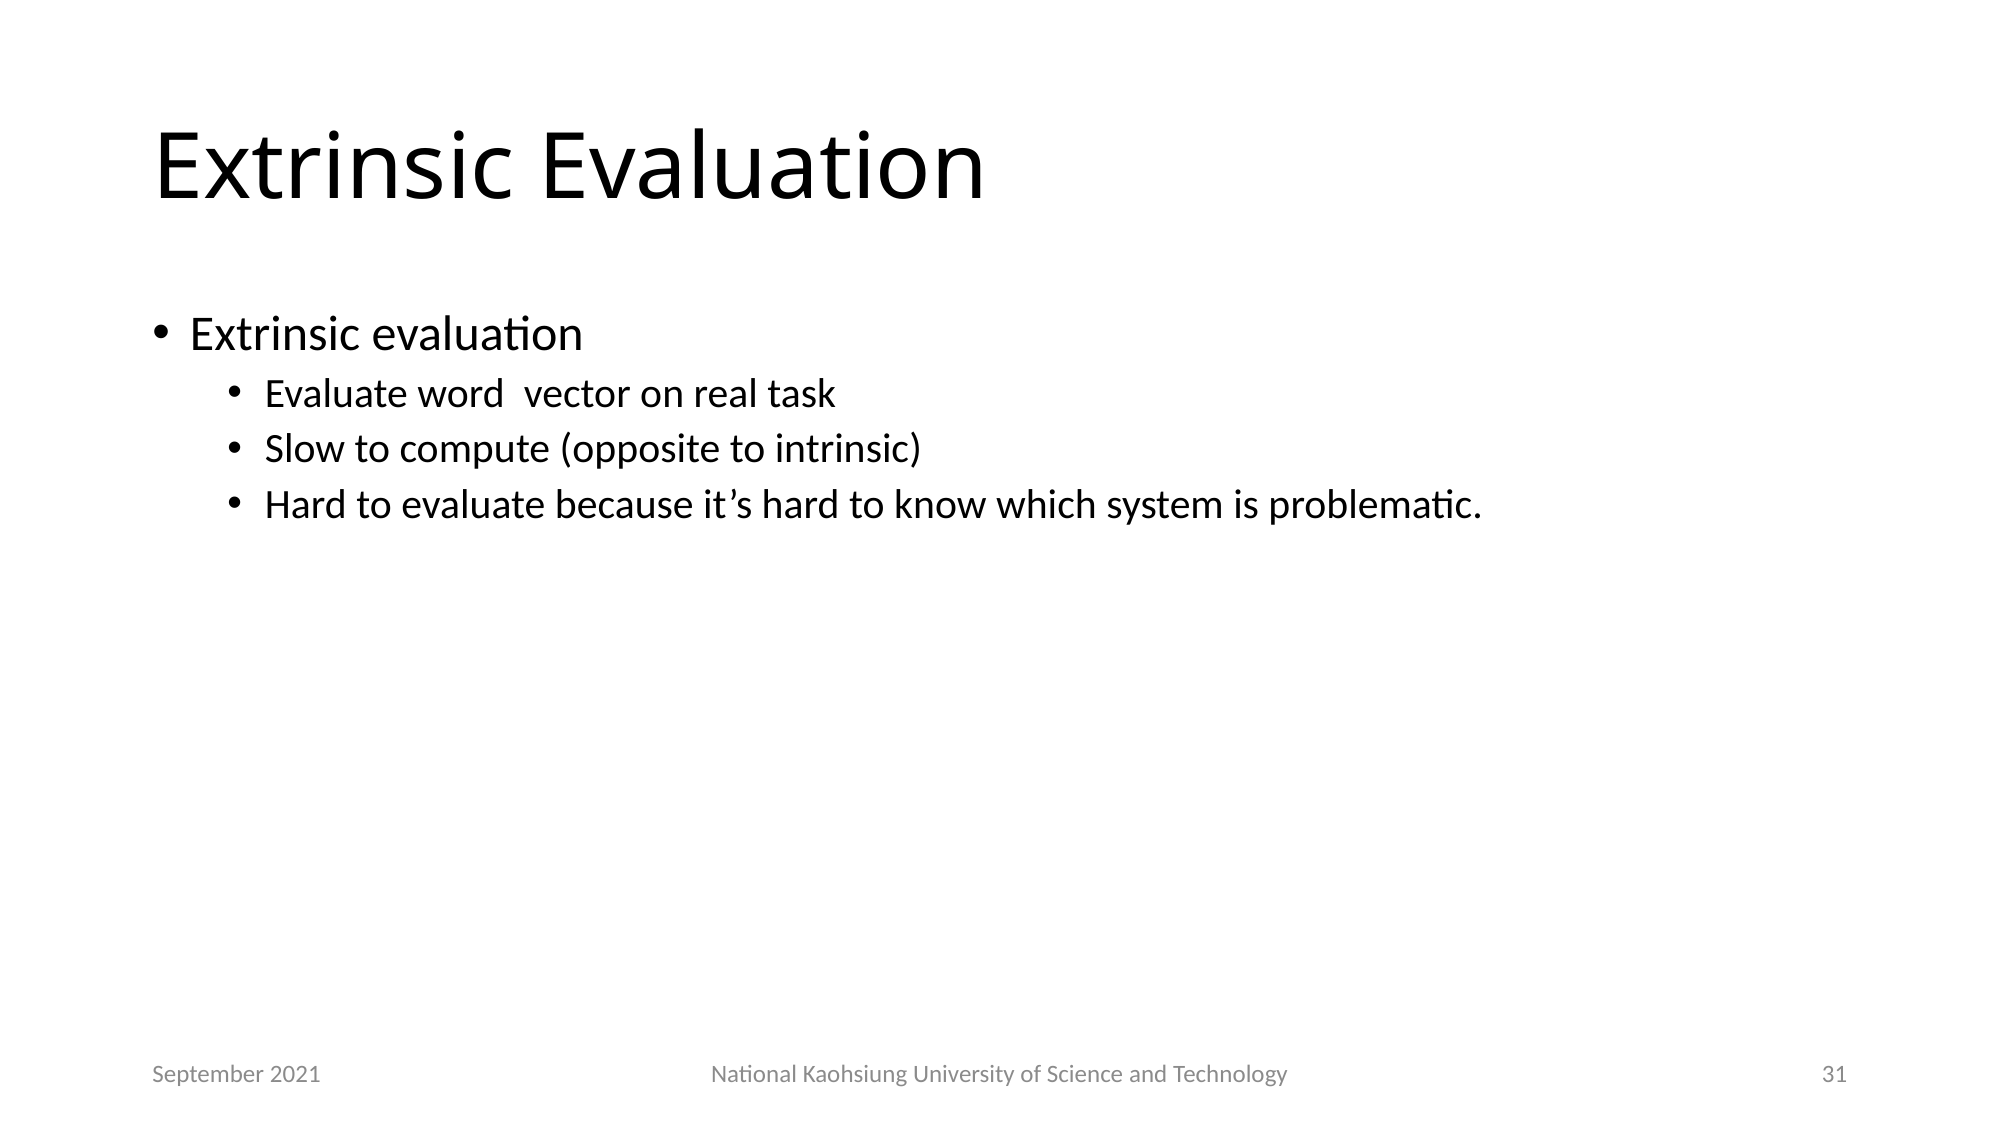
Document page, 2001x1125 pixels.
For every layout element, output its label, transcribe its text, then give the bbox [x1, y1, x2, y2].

footer National Kaohsiung University of Science and Technology [662, 1042, 1338, 1103]
slide_number 31 [1412, 1042, 1863, 1103]
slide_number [137, 1042, 588, 1103]
title Extrinsic Evaluation [137, 59, 1863, 278]
list Extrinsic evaluation Evaluate word vector on real task Slow to compute (opposite to intrinsic) Hard to evaluate because it’s hard to know which system is problematic. [137, 299, 1863, 1014]
